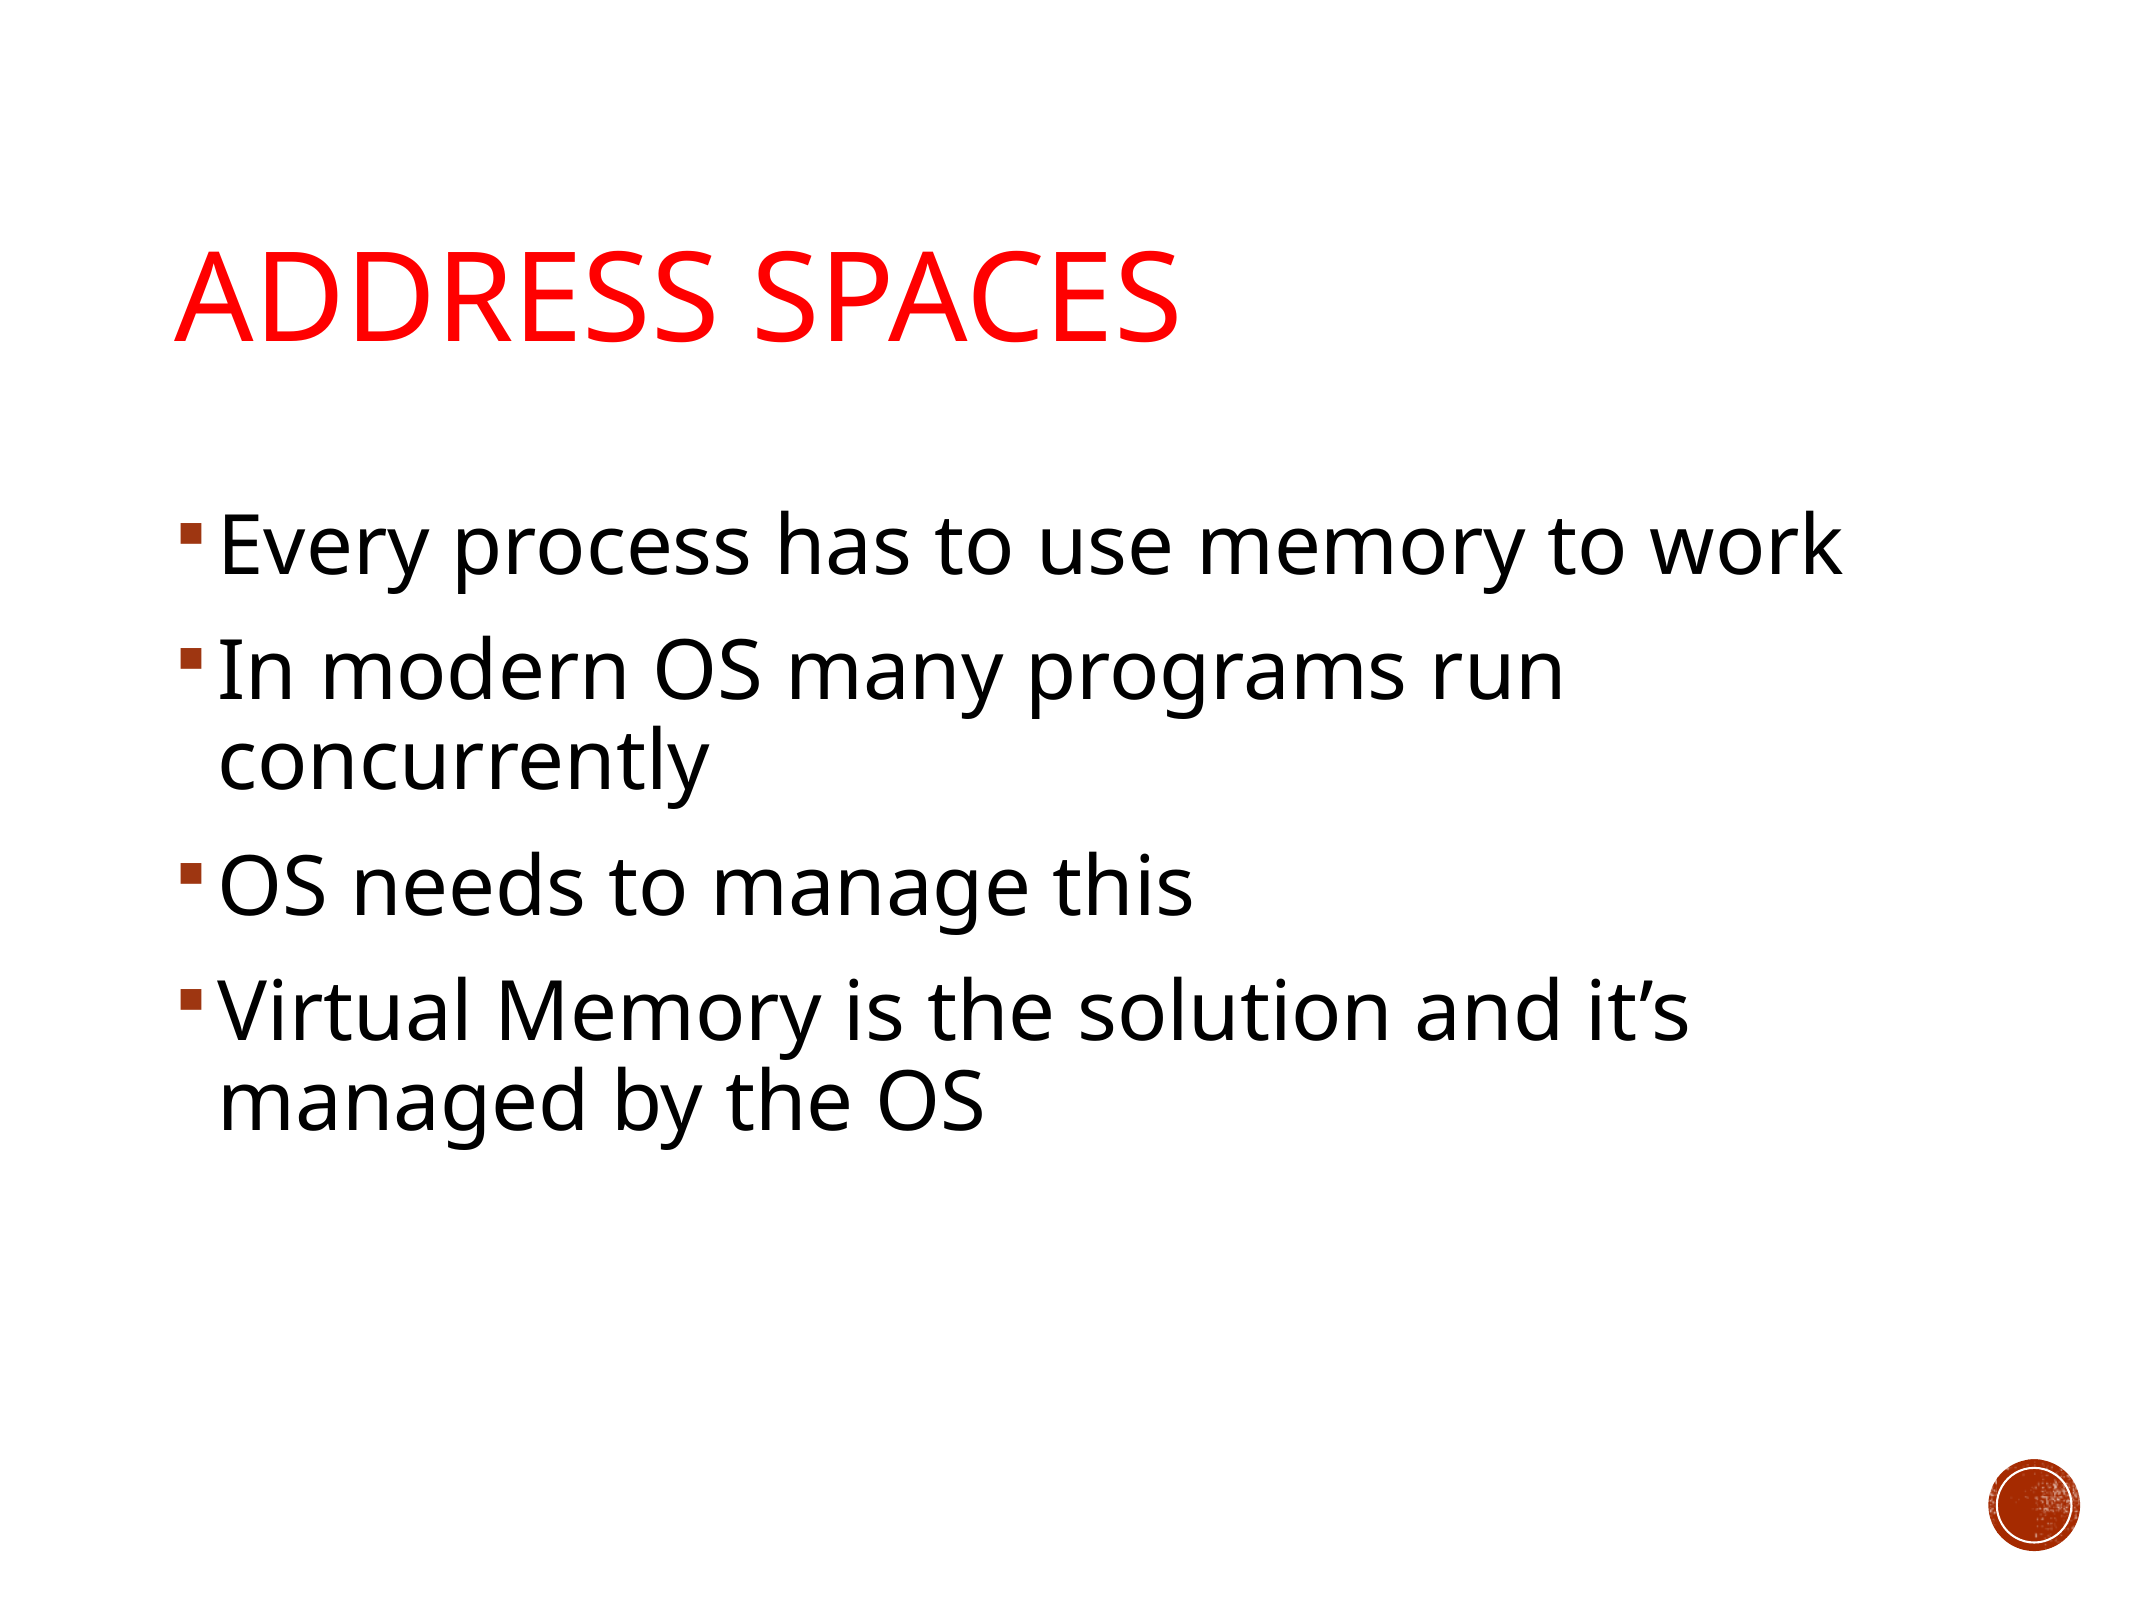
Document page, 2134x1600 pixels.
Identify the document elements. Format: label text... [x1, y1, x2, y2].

list Every process has to use memory to work In modern OS many programs run concurrently OS needs to manage this Virtual Memory is the solution and it’s managed by the OS [159, 494, 1974, 1440]
title Address spaces [159, 113, 1974, 489]
